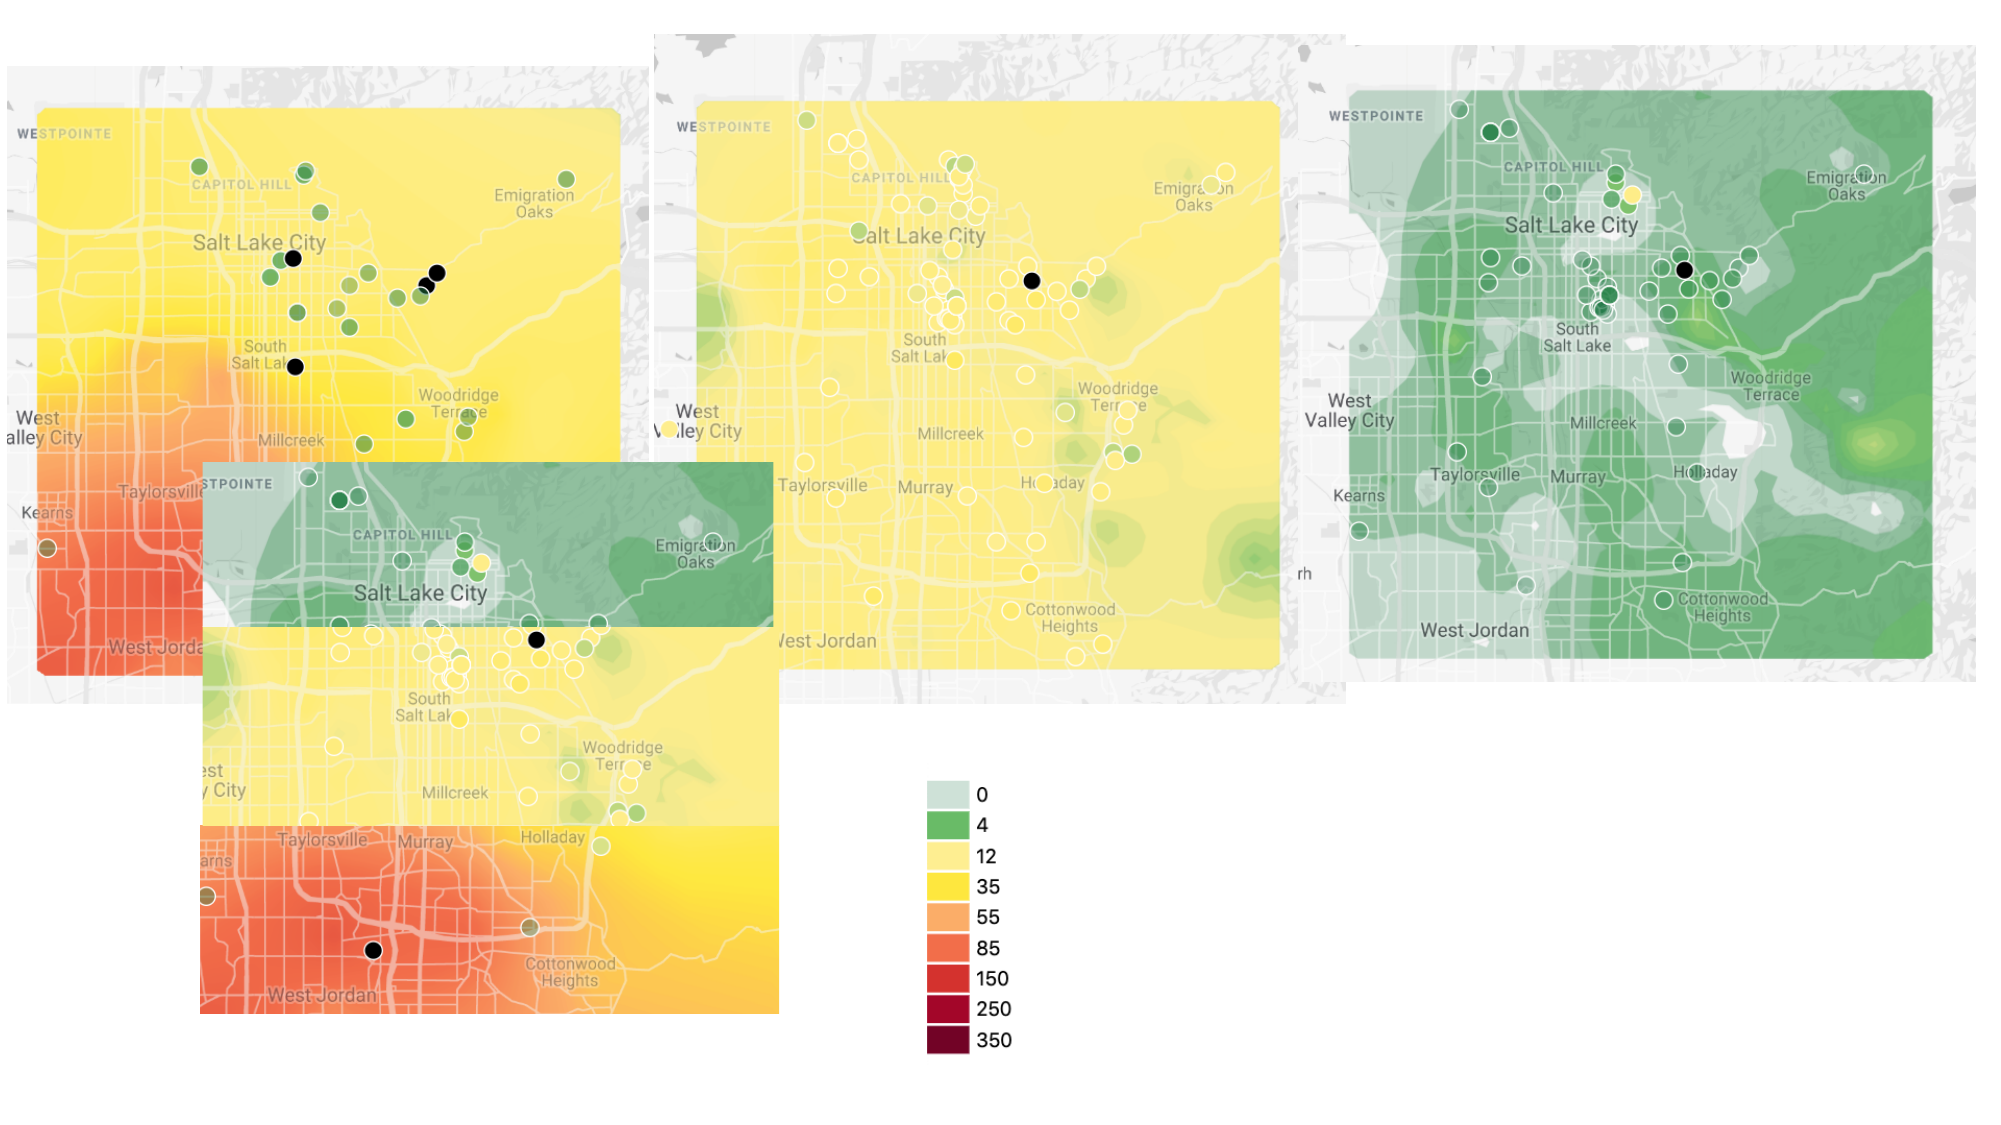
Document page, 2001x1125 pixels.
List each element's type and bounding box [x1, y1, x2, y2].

picture [7, 66, 649, 704]
text_box [199, 462, 780, 1014]
picture [927, 762, 1073, 1068]
picture [654, 34, 1976, 704]
